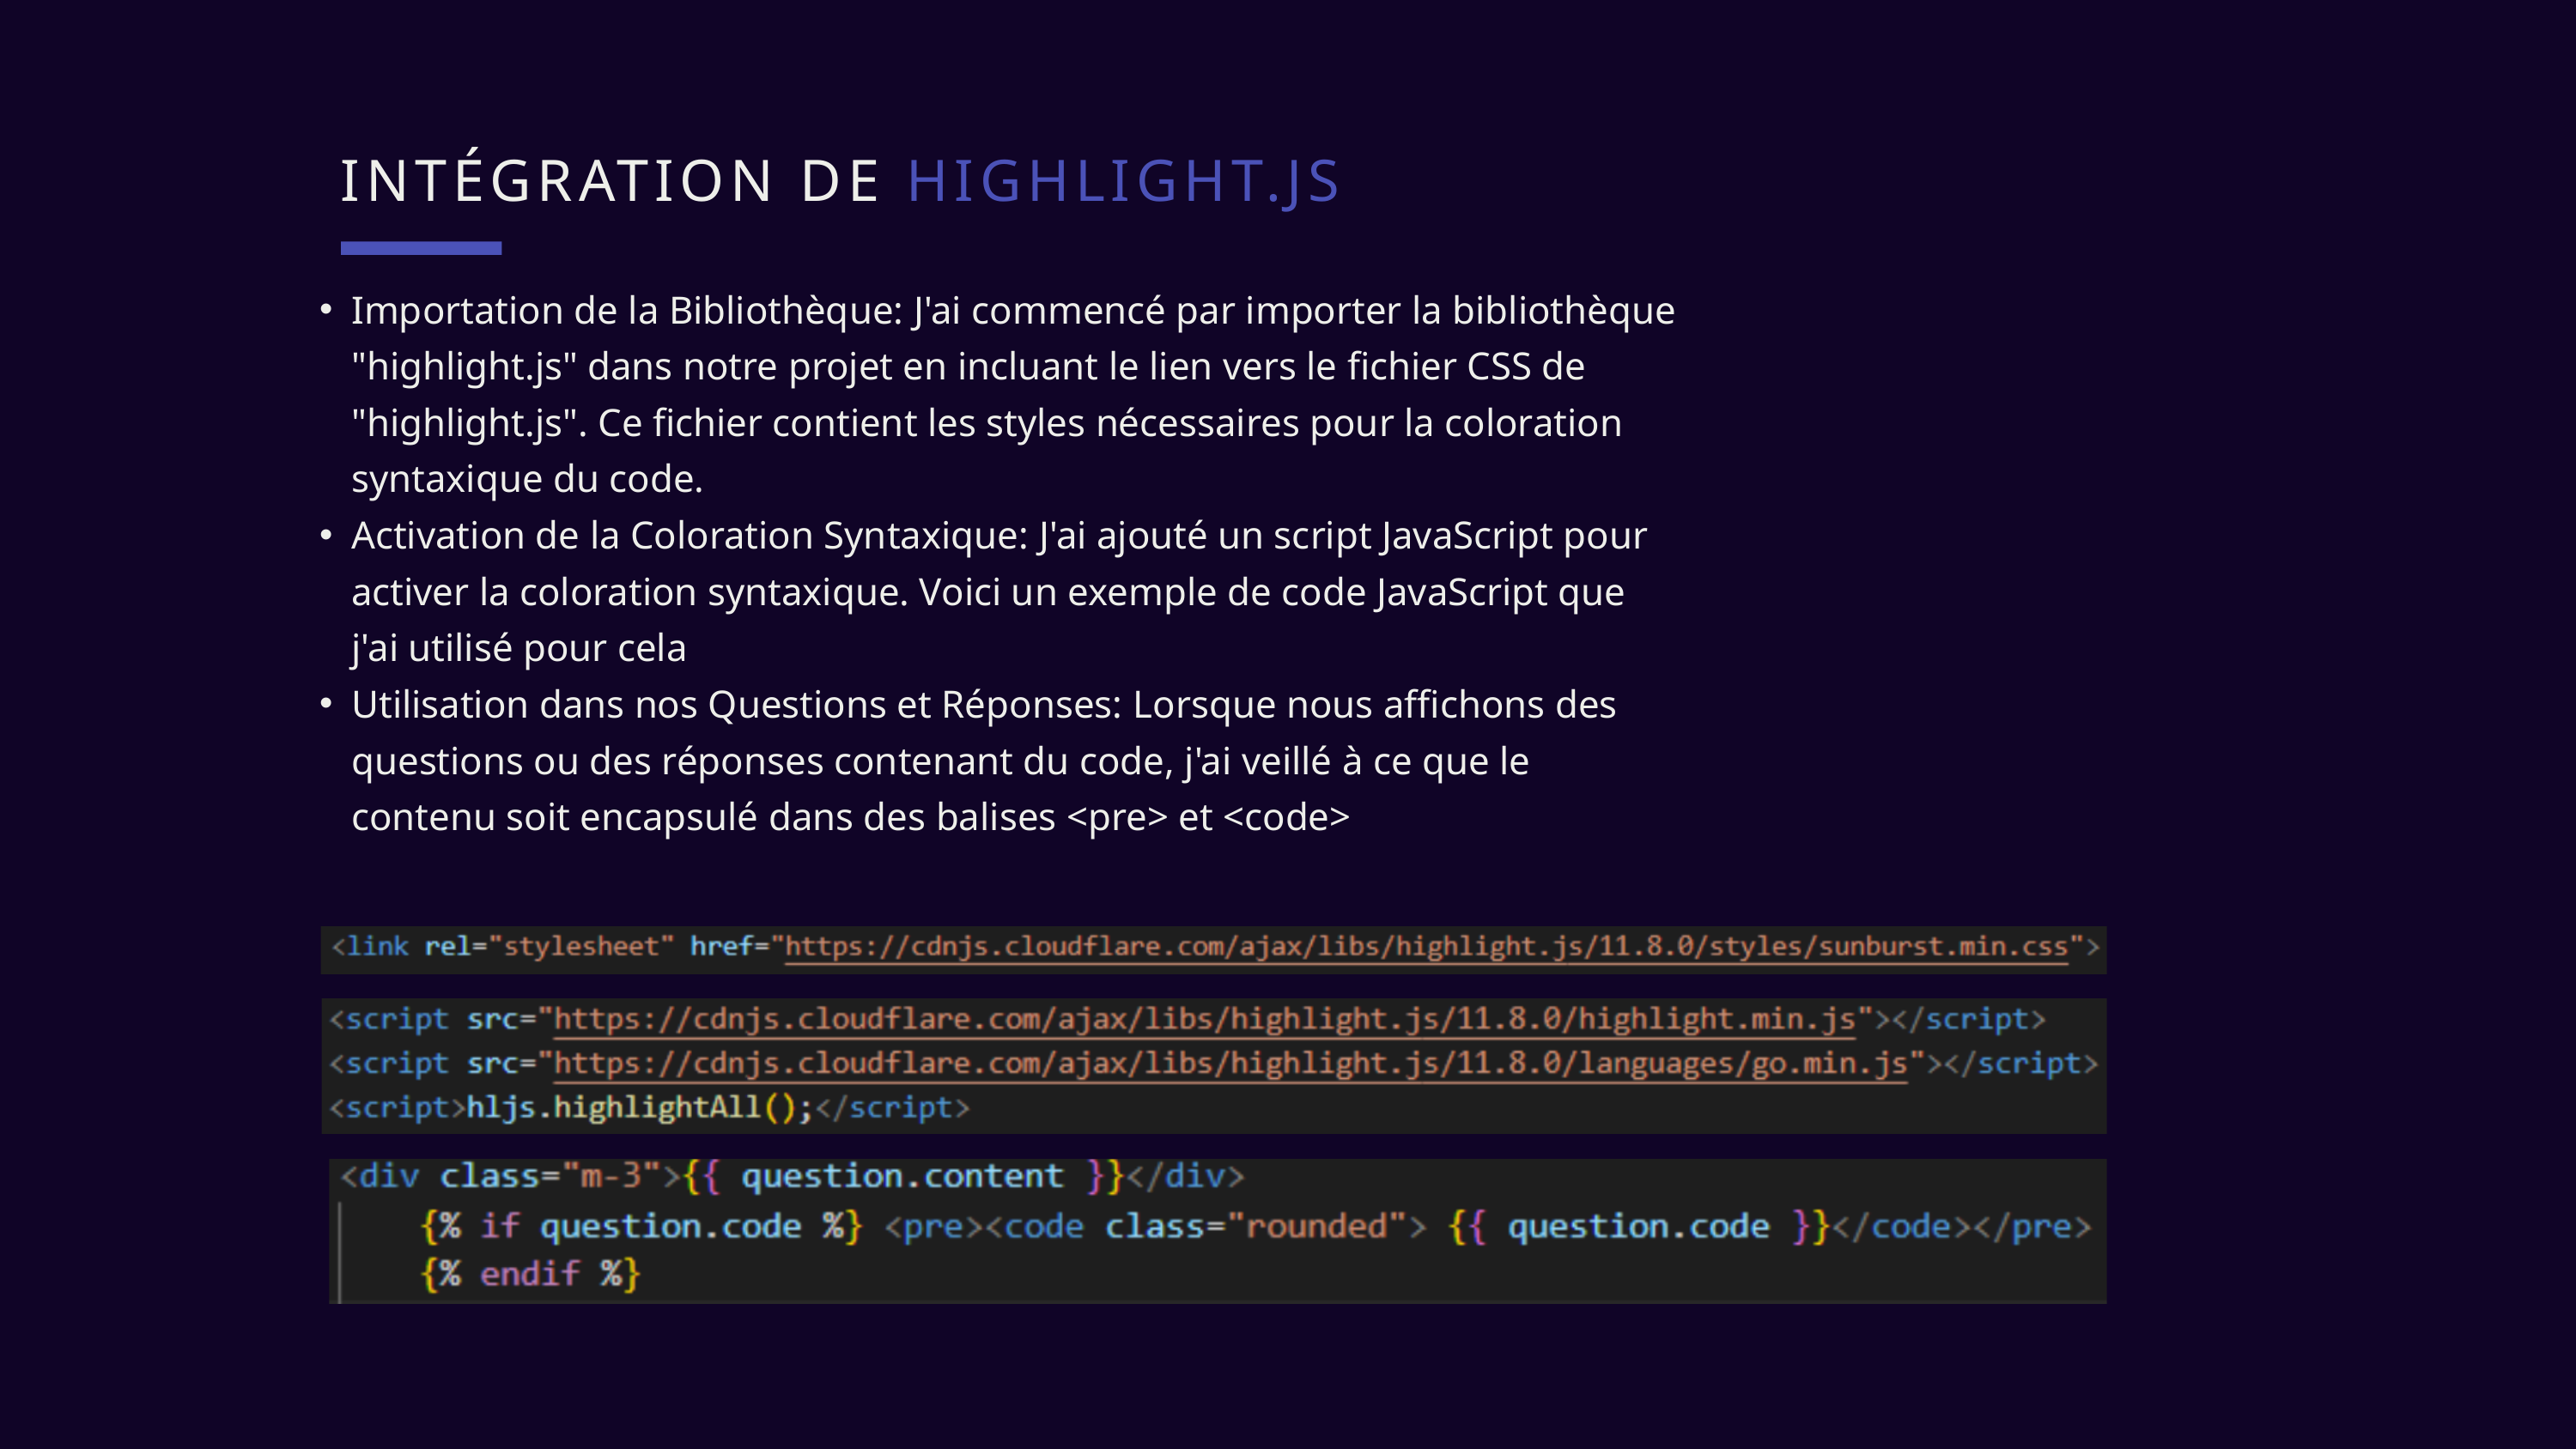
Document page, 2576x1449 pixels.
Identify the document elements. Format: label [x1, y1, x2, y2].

text_box [287, 144, 2141, 836]
text_box [329, 1159, 2107, 1304]
text_box [321, 998, 2107, 1134]
text_box [320, 926, 2107, 974]
